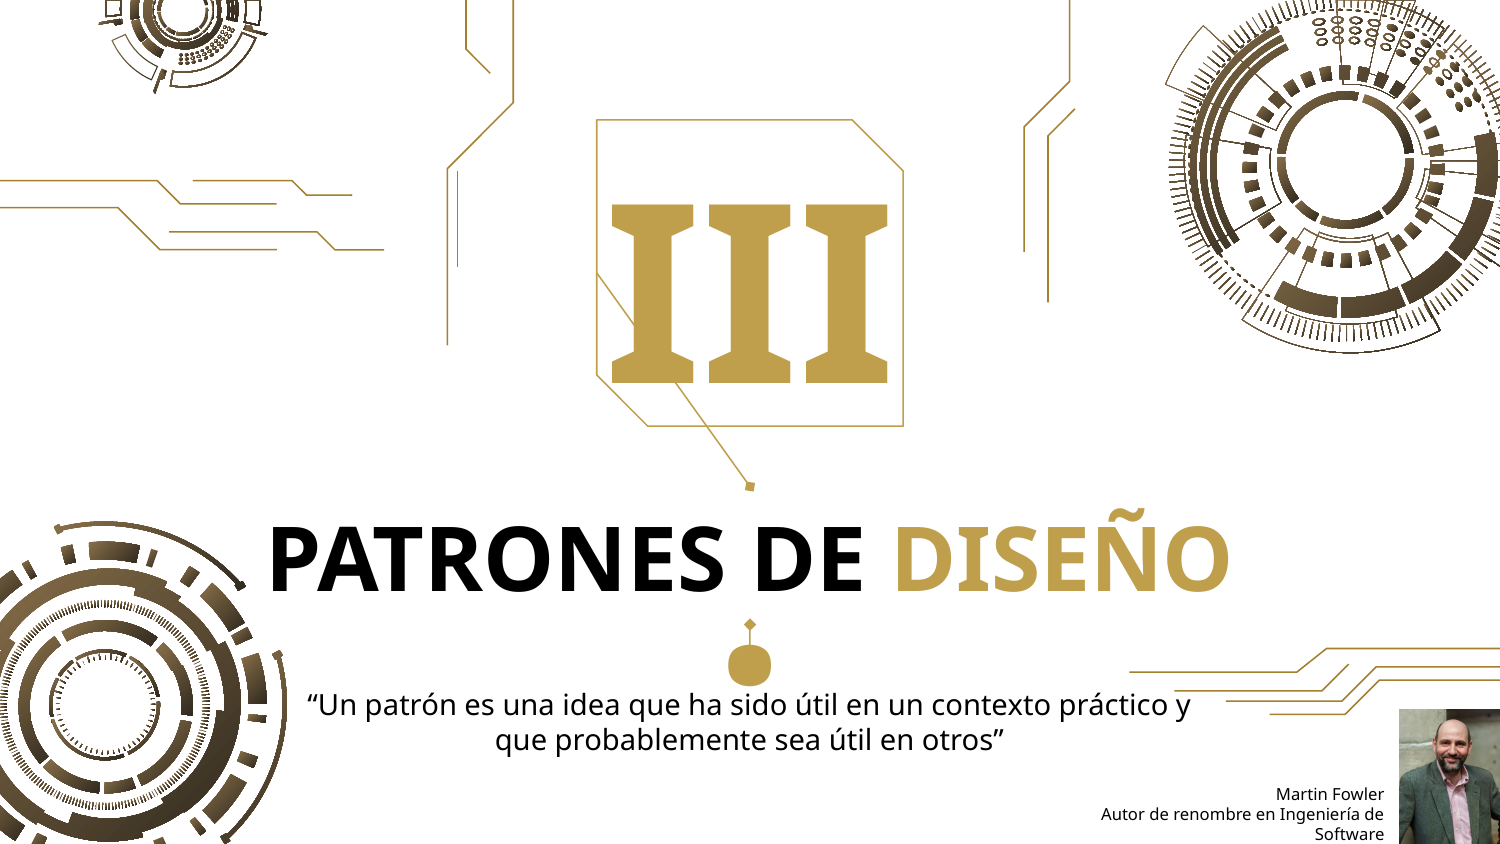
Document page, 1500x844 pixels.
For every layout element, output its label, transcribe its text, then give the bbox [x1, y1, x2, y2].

picture [1399, 709, 1500, 844]
text_box Martin Fowler Autor de renombre en Ingeniería de Software [1038, 776, 1394, 844]
title PATRONES DE DISEÑO [174, 486, 1326, 625]
title III. [580, 118, 919, 453]
subtitle “Un patrón es una idea que ha sido útil en un contexto práctico y que probablemente sea útil en otros” [269, 671, 1230, 759]
